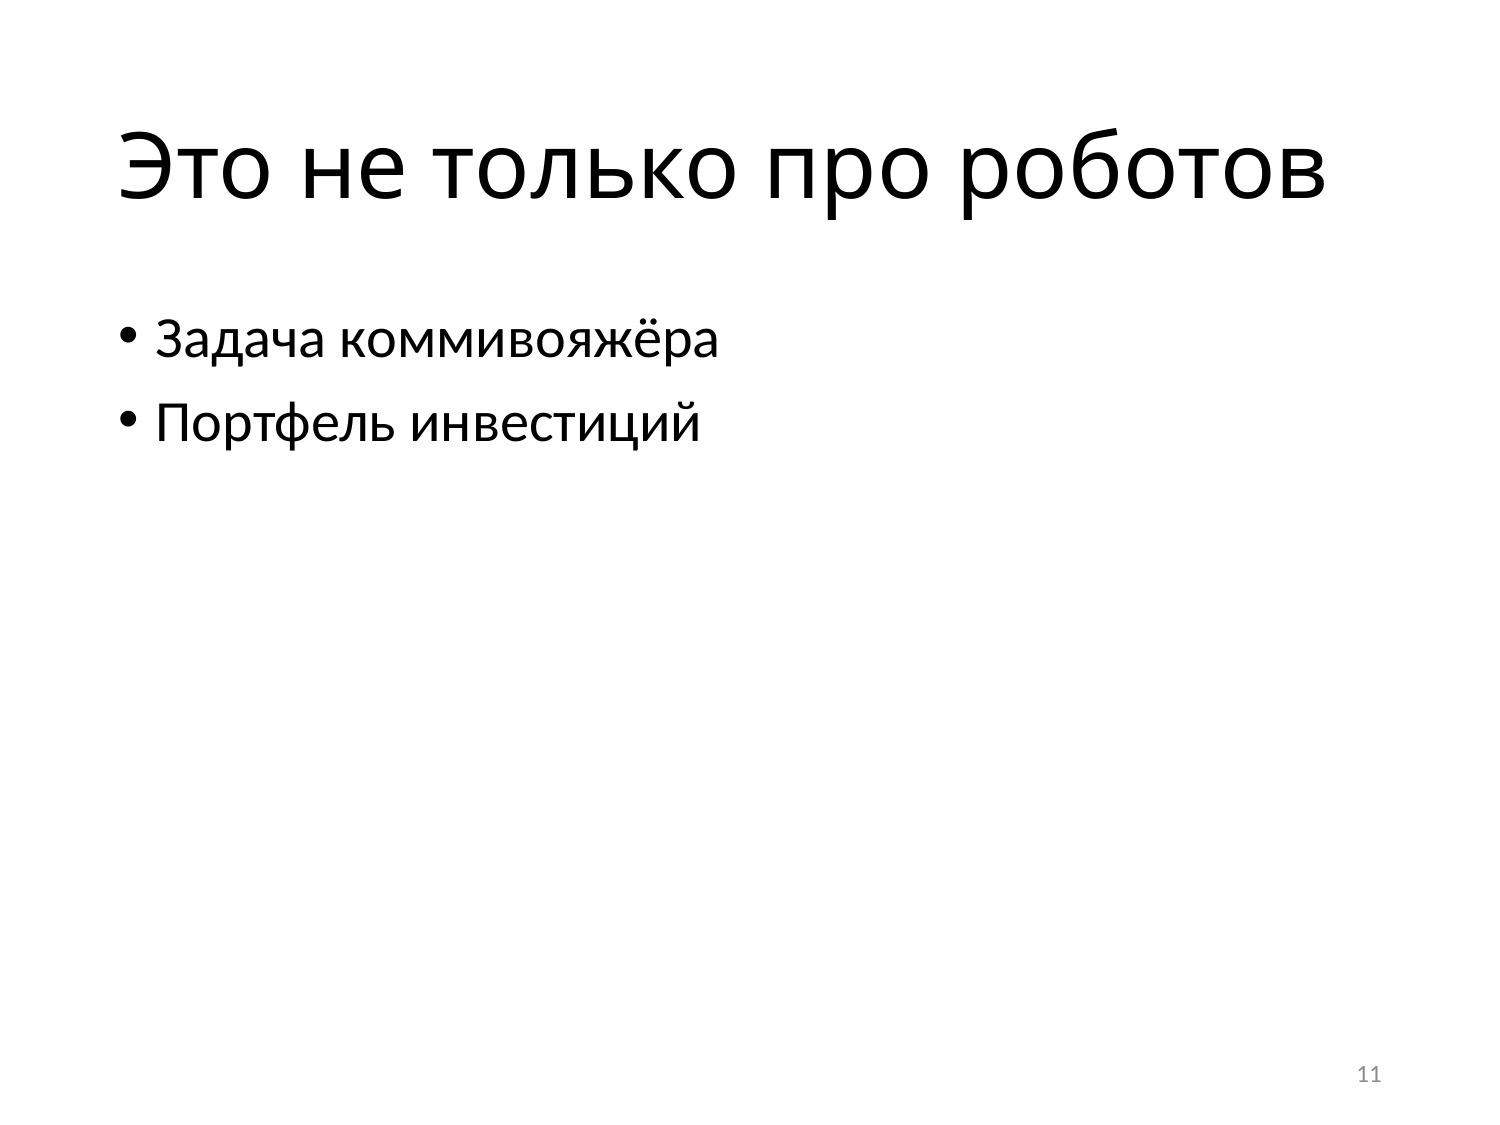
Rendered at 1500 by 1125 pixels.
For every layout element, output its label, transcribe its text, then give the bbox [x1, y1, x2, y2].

slide_number 11 [1059, 1042, 1397, 1103]
list Задача коммивояжёра Портфель инвестиций [103, 299, 1397, 1014]
title Это не только про роботов [103, 59, 1397, 278]
